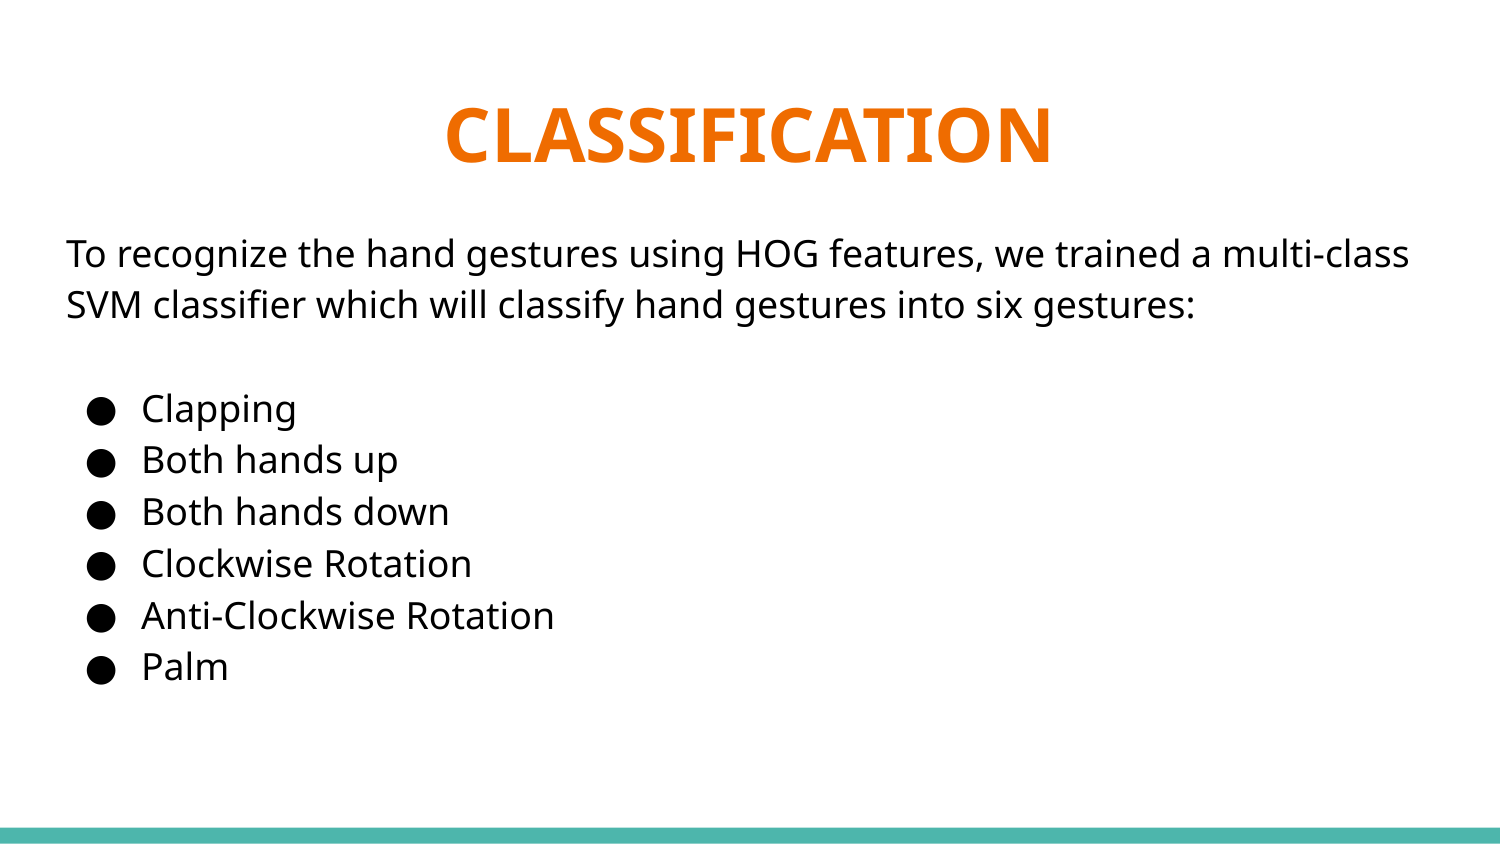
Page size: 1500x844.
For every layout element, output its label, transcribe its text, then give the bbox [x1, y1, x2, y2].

list To recognize the hand gestures using HOG features, we trained a multi-class SVM classifier which will classify hand gestures into six gestures: Clapping Both hands up Both hands down Clockwise Rotation Anti-Clockwise Rotation Palm [51, 207, 1449, 750]
title CLASSIFICATION [51, 72, 1449, 189]
